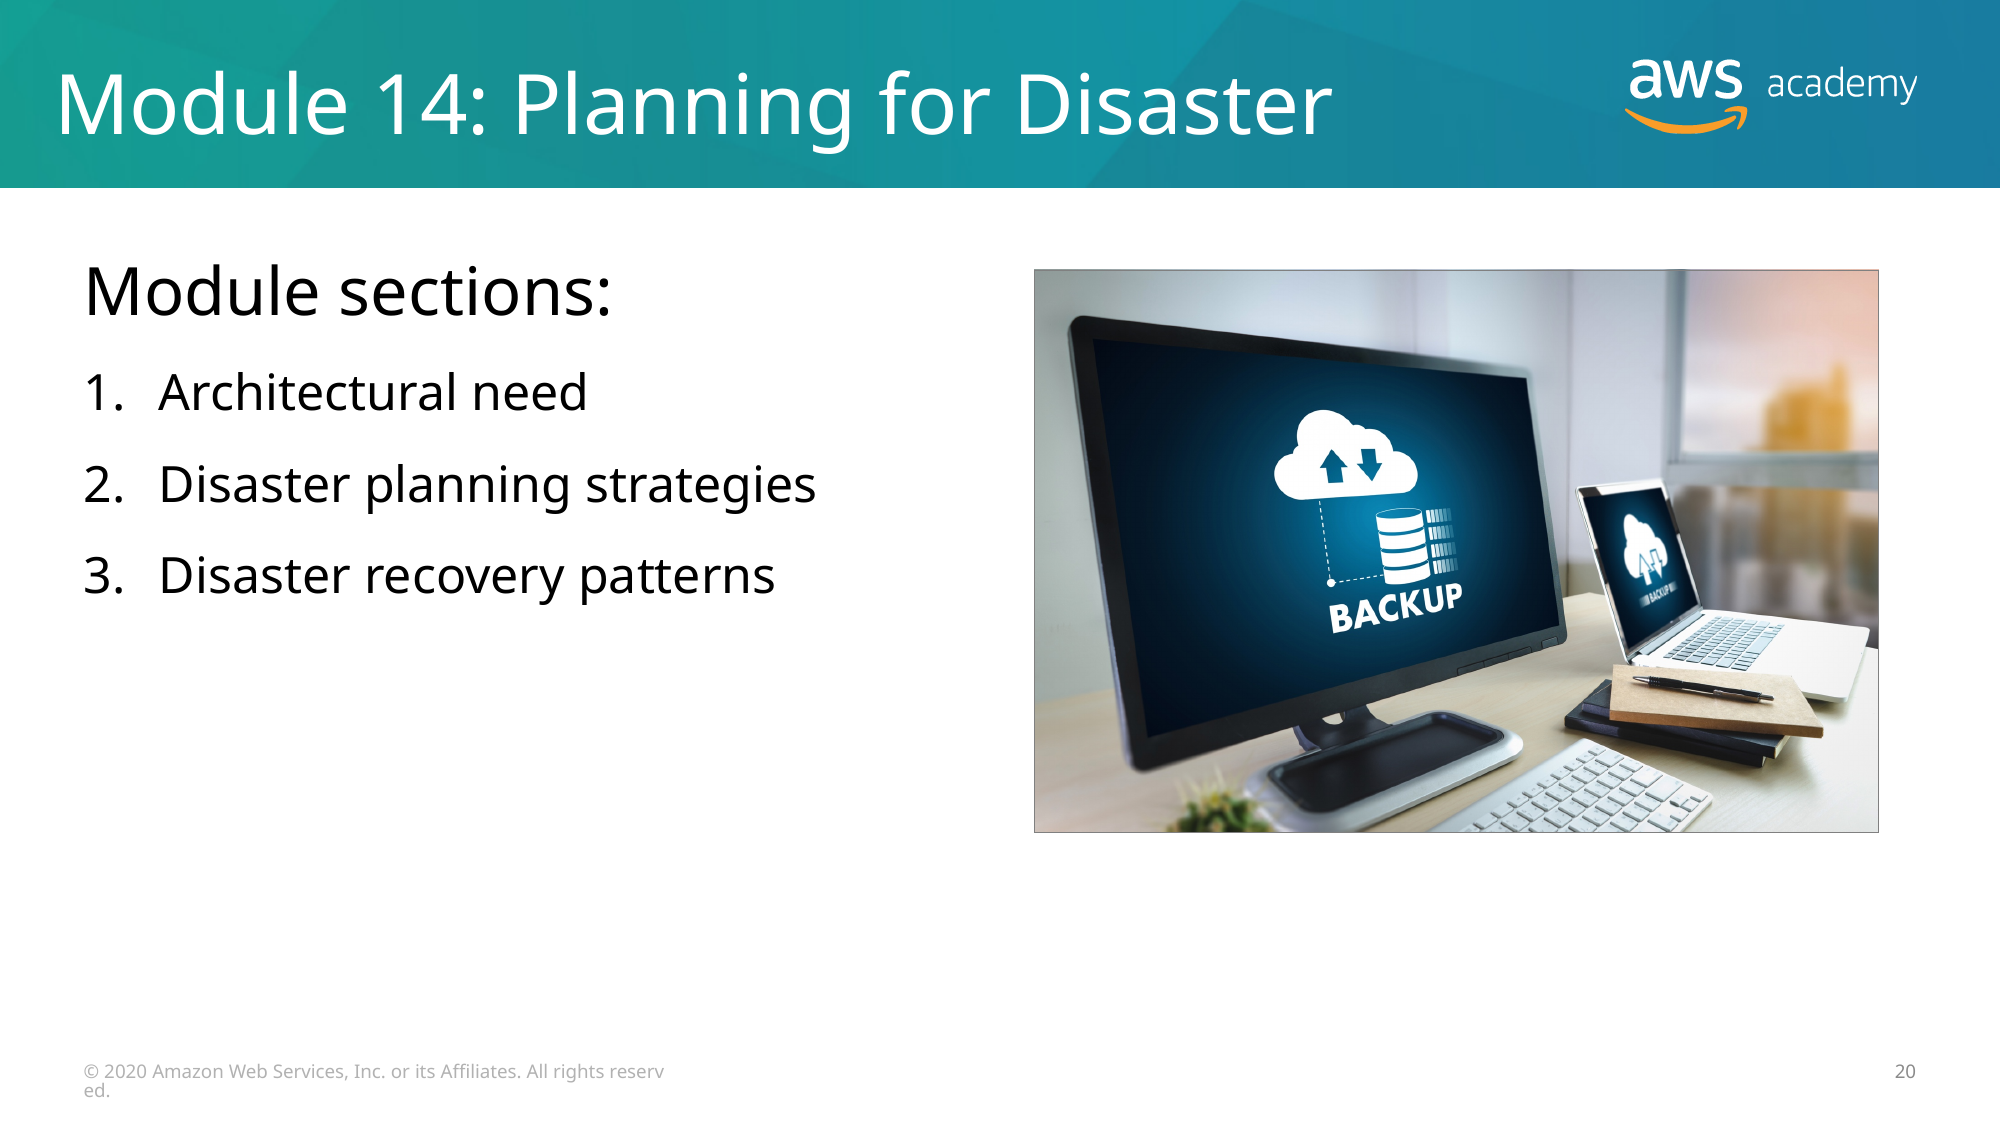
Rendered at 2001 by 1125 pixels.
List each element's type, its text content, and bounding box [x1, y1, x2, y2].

list Module sections: Architectural need Disaster planning strategies Disaster recovery patterns [68, 250, 1932, 1014]
picture [0, 0, 2000, 188]
footer © 2020 Amazon Web Services, Inc. or its Affiliates. All rights reserved. [68, 1042, 682, 1103]
slide_number 20 [1481, 1042, 1932, 1103]
picture [1034, 269, 1879, 833]
title Module 14: Planning for Disaster [39, 43, 1500, 172]
